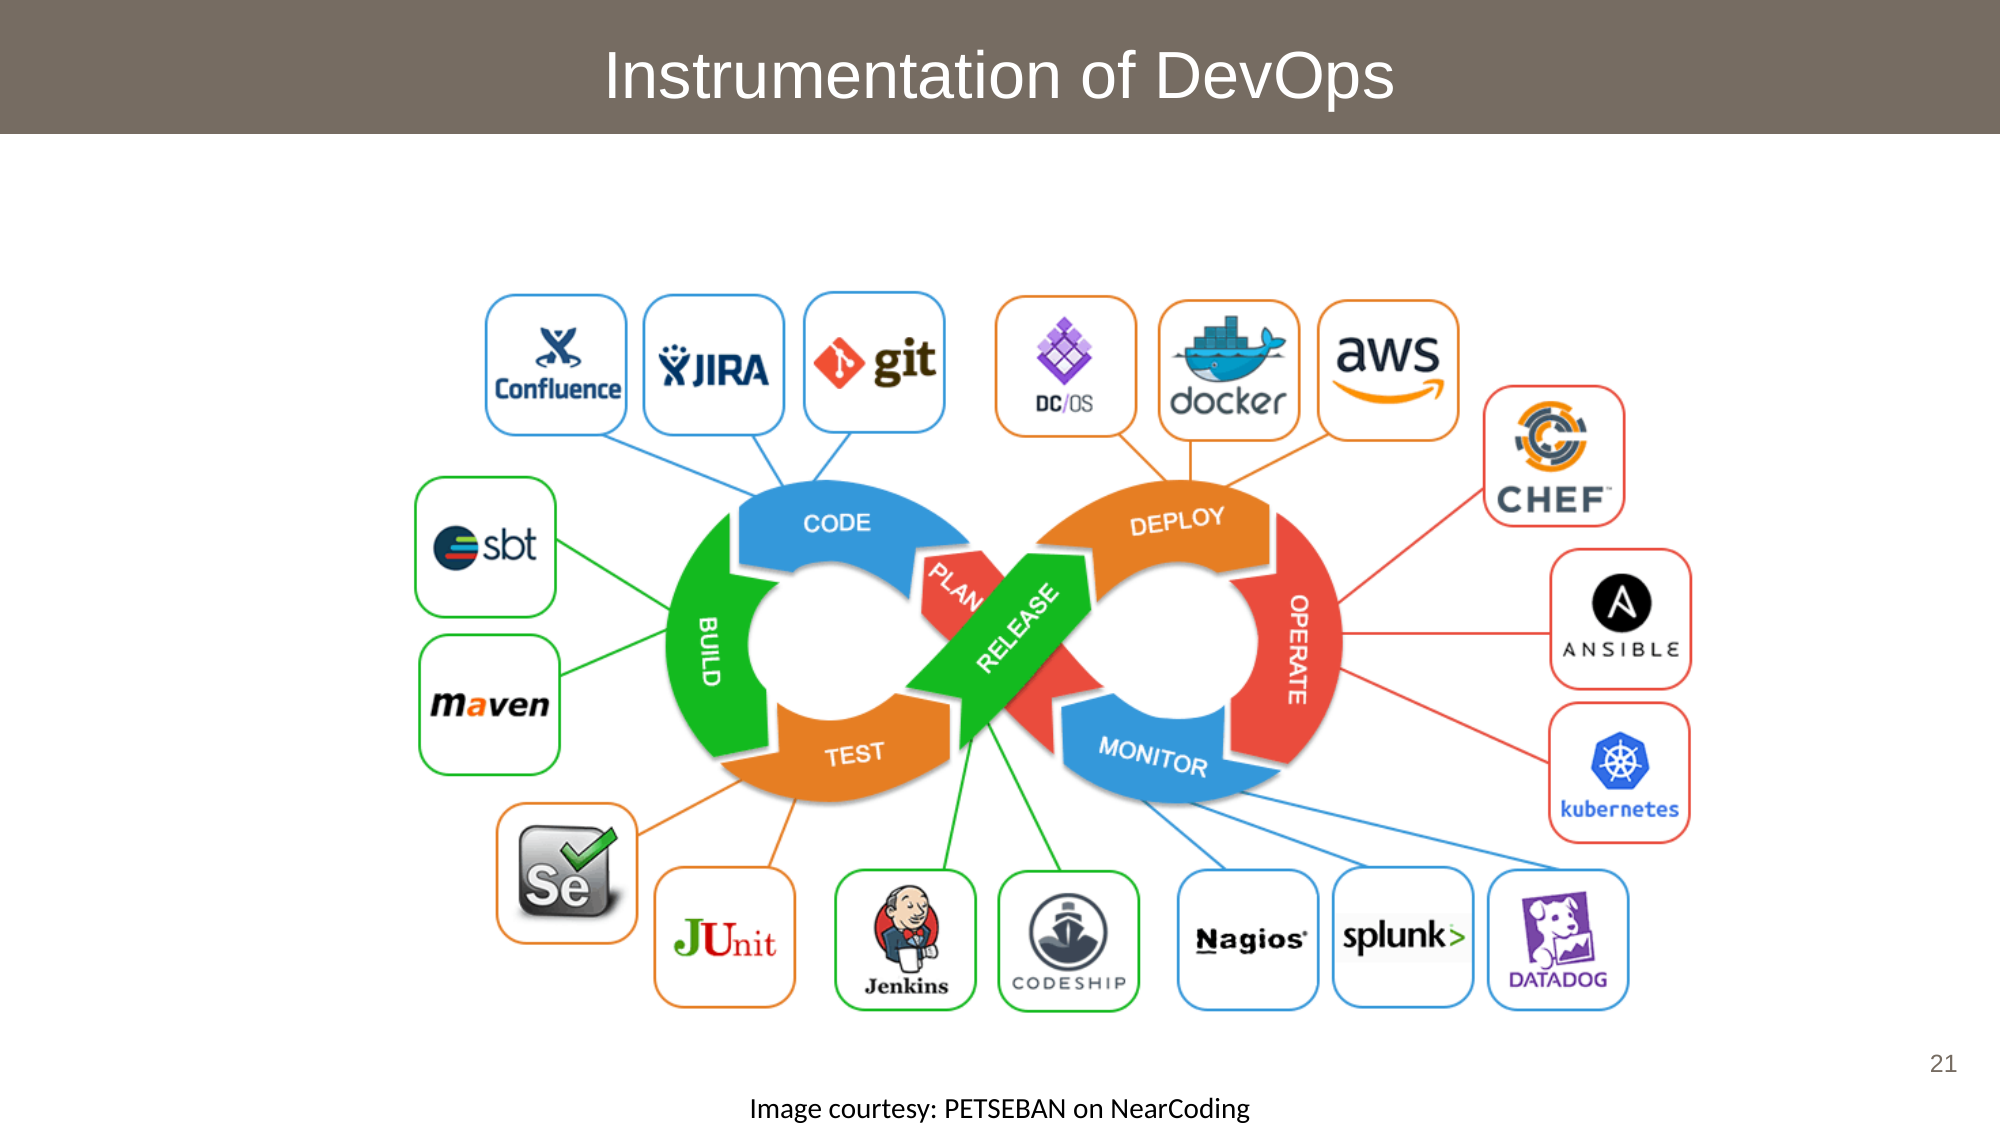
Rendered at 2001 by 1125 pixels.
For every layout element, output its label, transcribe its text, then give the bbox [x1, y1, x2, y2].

text_box Image courtesy: PETSEBAN on NearCoding [35, 1089, 1965, 1125]
title Instrumentation of DevOps [161, 25, 1838, 145]
slide_number 21 [1853, 1019, 1974, 1106]
picture [330, 264, 1793, 1040]
